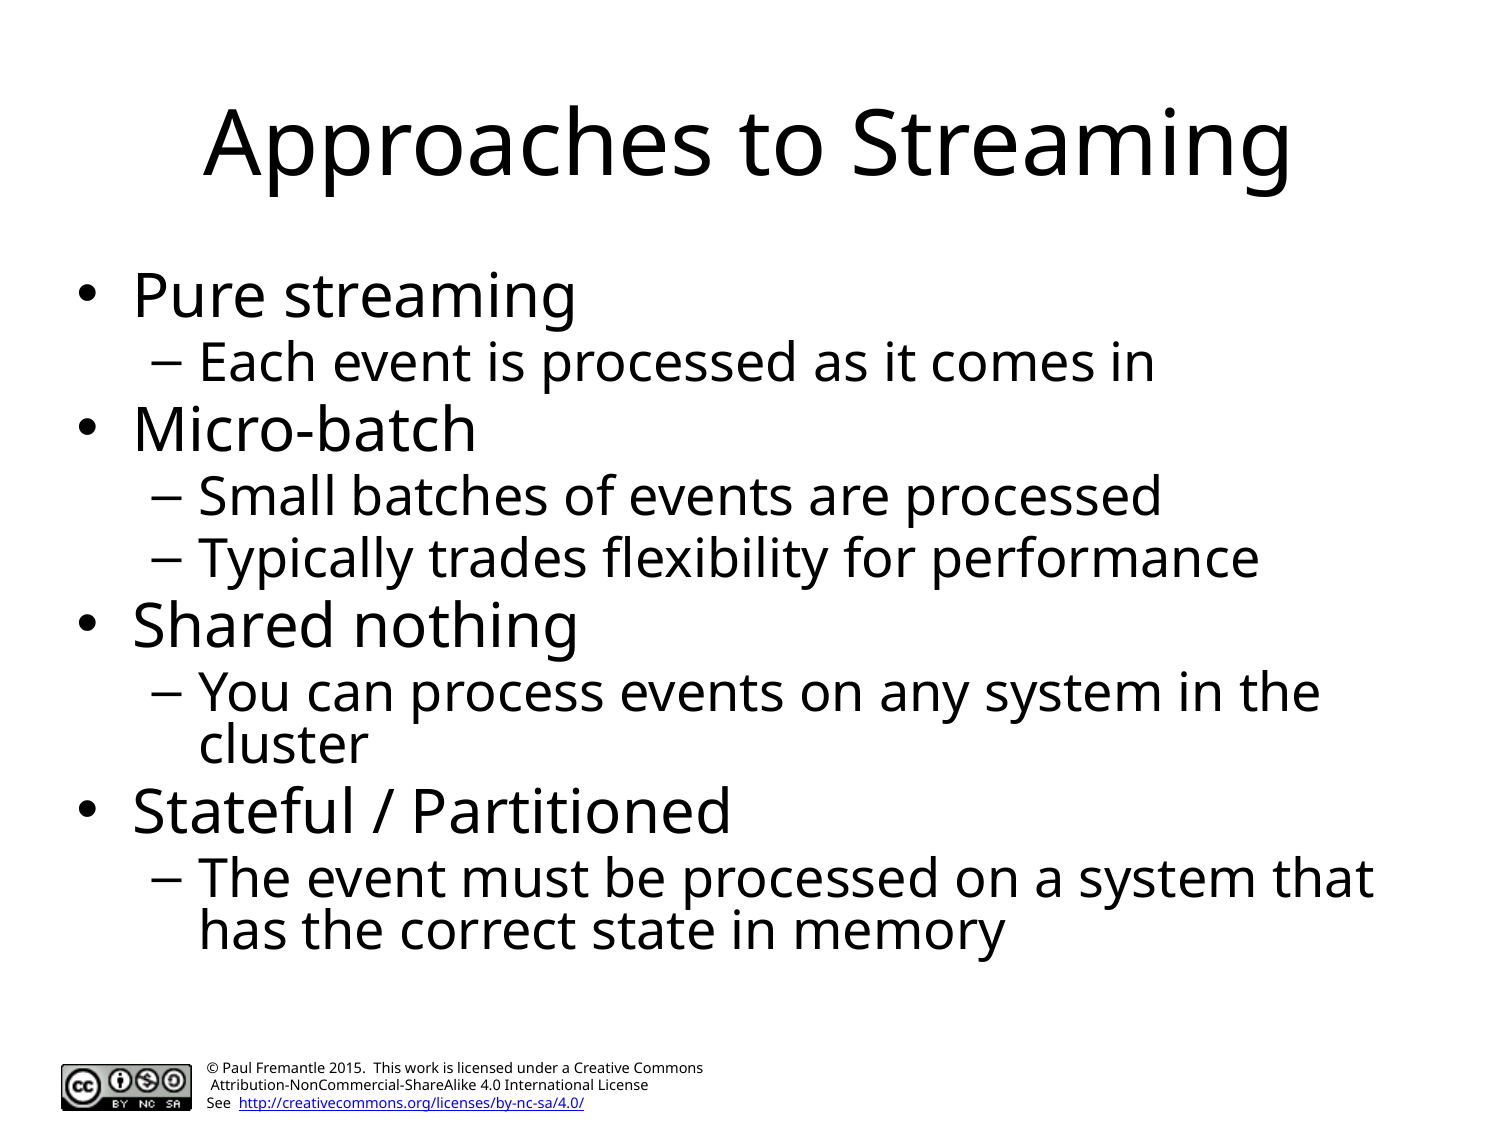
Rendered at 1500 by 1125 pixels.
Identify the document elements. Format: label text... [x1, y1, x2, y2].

list Pure streaming Each event is processed as it comes in Micro-batch Small batches of events are processed Typically trades flexibility for performance Shared nothing You can process events on any system in the cluster Stateful / Partitioned The event must be processed on a system that has the correct state in memory [61, 262, 1412, 1005]
picture [61, 1064, 192, 1111]
title Approaches to Streaming [75, 45, 1425, 233]
